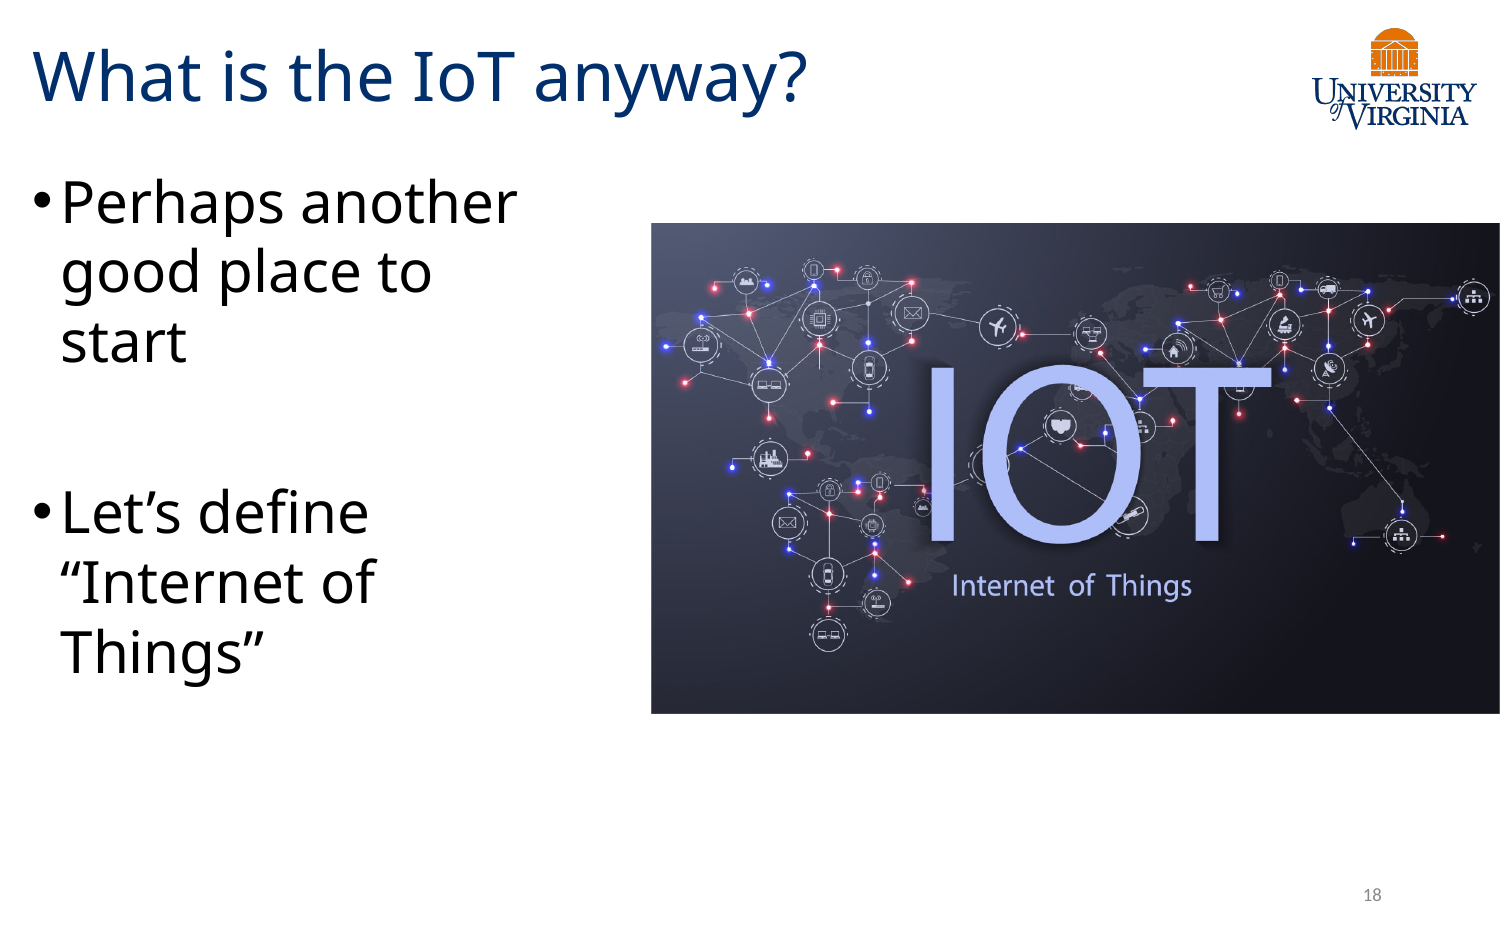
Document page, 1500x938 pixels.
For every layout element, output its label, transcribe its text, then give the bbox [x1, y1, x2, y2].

slide_number 18 [1059, 868, 1397, 919]
title What is the IoT anyway? [17, 14, 1297, 145]
picture [650, 223, 1500, 714]
list Perhaps another good place to start Let’s define “Internet of Things” [17, 157, 587, 845]
picture [1312, 28, 1477, 130]
